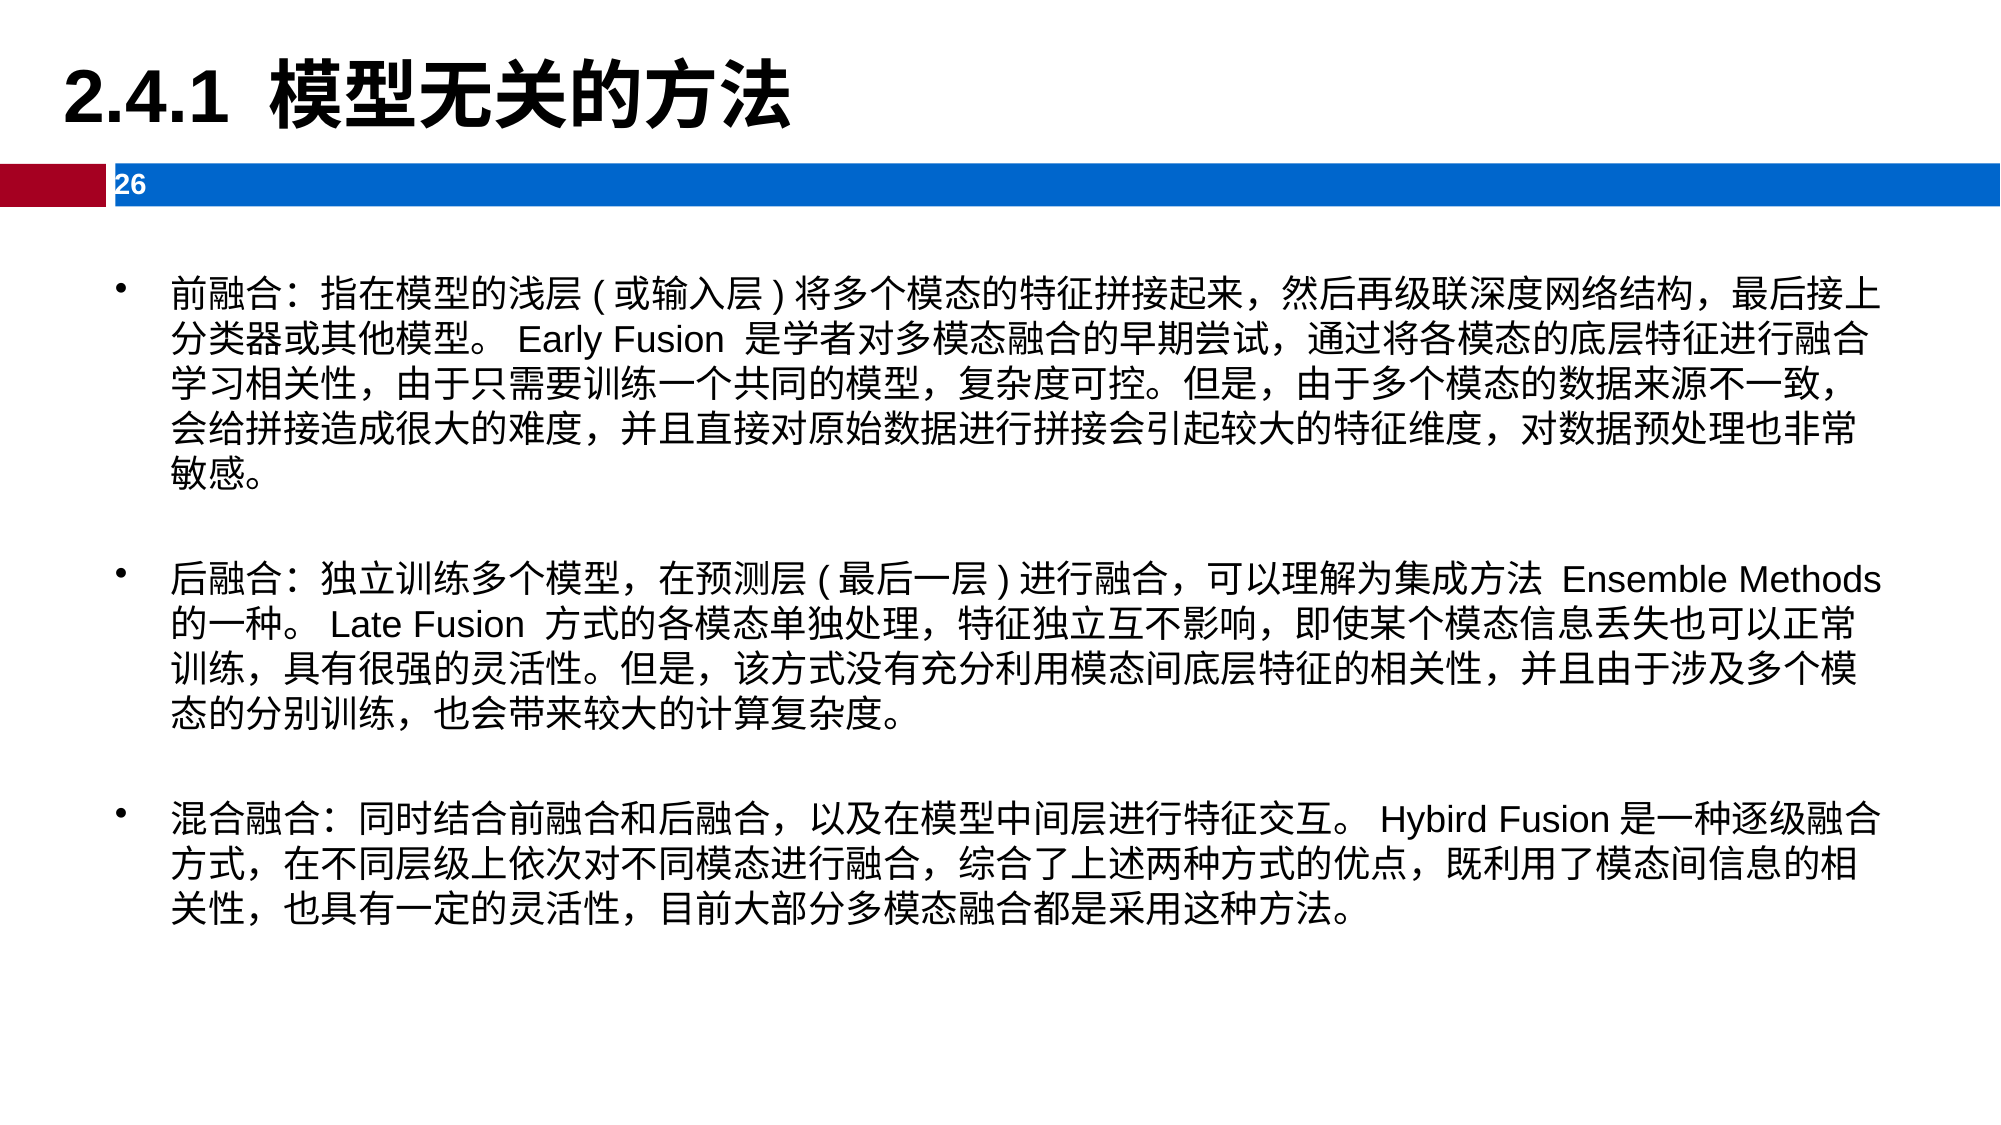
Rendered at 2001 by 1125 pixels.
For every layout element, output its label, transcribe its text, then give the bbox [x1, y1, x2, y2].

list 前融合：指在模型的浅层(或输入层)将多个模态的特征拼接起来，然后再级联深度网络结构，最后接上分类器或其他模型。Early Fusion 是学者对多模态融合的早期尝试，通过将各模态的底层特征进行融合学习相关性，由于只需要训练一个共同的模型，复杂度可控。但是，由于多个模态的数据来源不一致，会给拼接造成很大的难度，并且直接对原始数据进行拼接会引起较大的特征维度，对数据预处理也非常敏感。 后融合：独立训练多个模型，在预测层(最后一层)进行融合，可以理解为集成方法 Ensemble Methods 的一种。Late Fusion 方式的各模态单独处理，特征独立互不影响，即使某个模态信息丢失也可以正常训练，具有很强的灵活性。但是，该方式没有充分利用模态间底层特征的相关性，并且由于涉及多个模态的分别训练，也会带来较大的计算复杂度。 混合融合：同时结合前融合和后融合，以及在模型中间层进行特征交互。Hybird Fusion是一种逐级融合方式，在不同层级上依次对不同模态进行融合，综合了上述两种方式的优点，既利用了模态间信息的相关性，也具有一定的灵活性，目前大部分多模态融合都是采用这种方法。 [99, 262, 1900, 1005]
title 2.4.1 模型无关的方法 [48, 36, 1939, 148]
